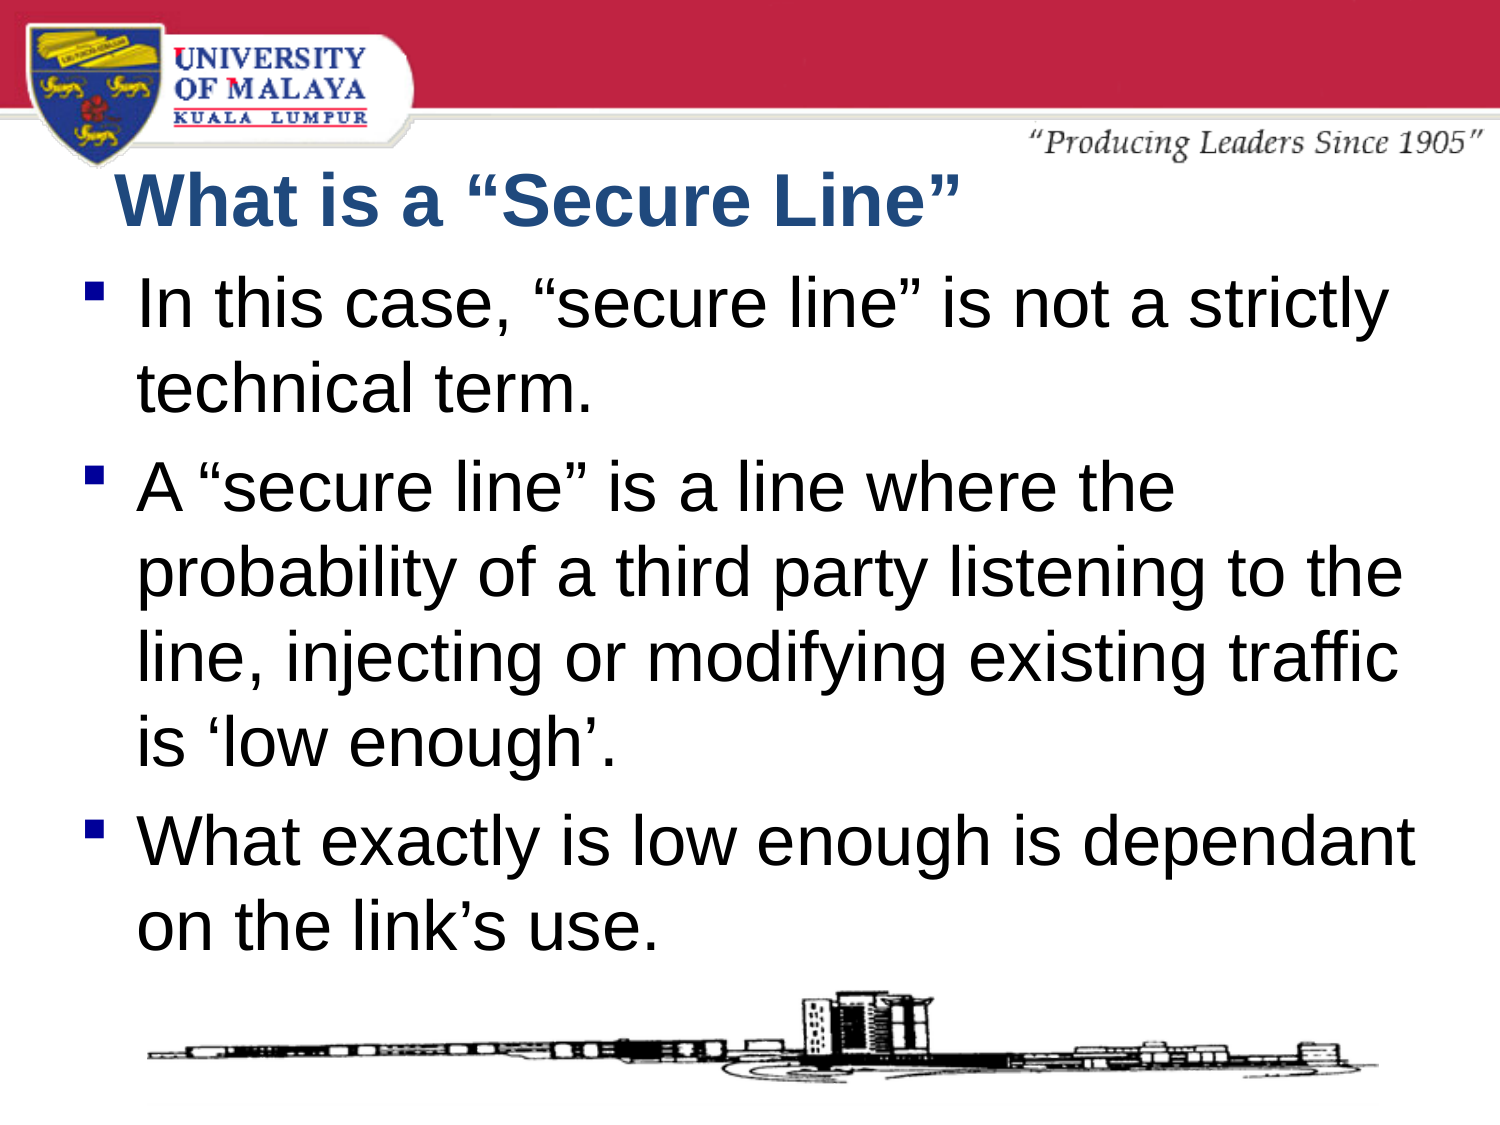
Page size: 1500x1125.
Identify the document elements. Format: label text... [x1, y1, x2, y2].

picture [147, 989, 1379, 1106]
picture [0, 0, 1500, 169]
list In this case, “secure line” is not a strictly technical term. A “secure line” is a line where the probability of a third party listening to the line, injecting or modifying existing traffic is ‘low enough’. What exactly is low enough is dependant on the link’s use. [64, 248, 1451, 911]
title What is a “Secure Line” [99, 131, 1451, 248]
